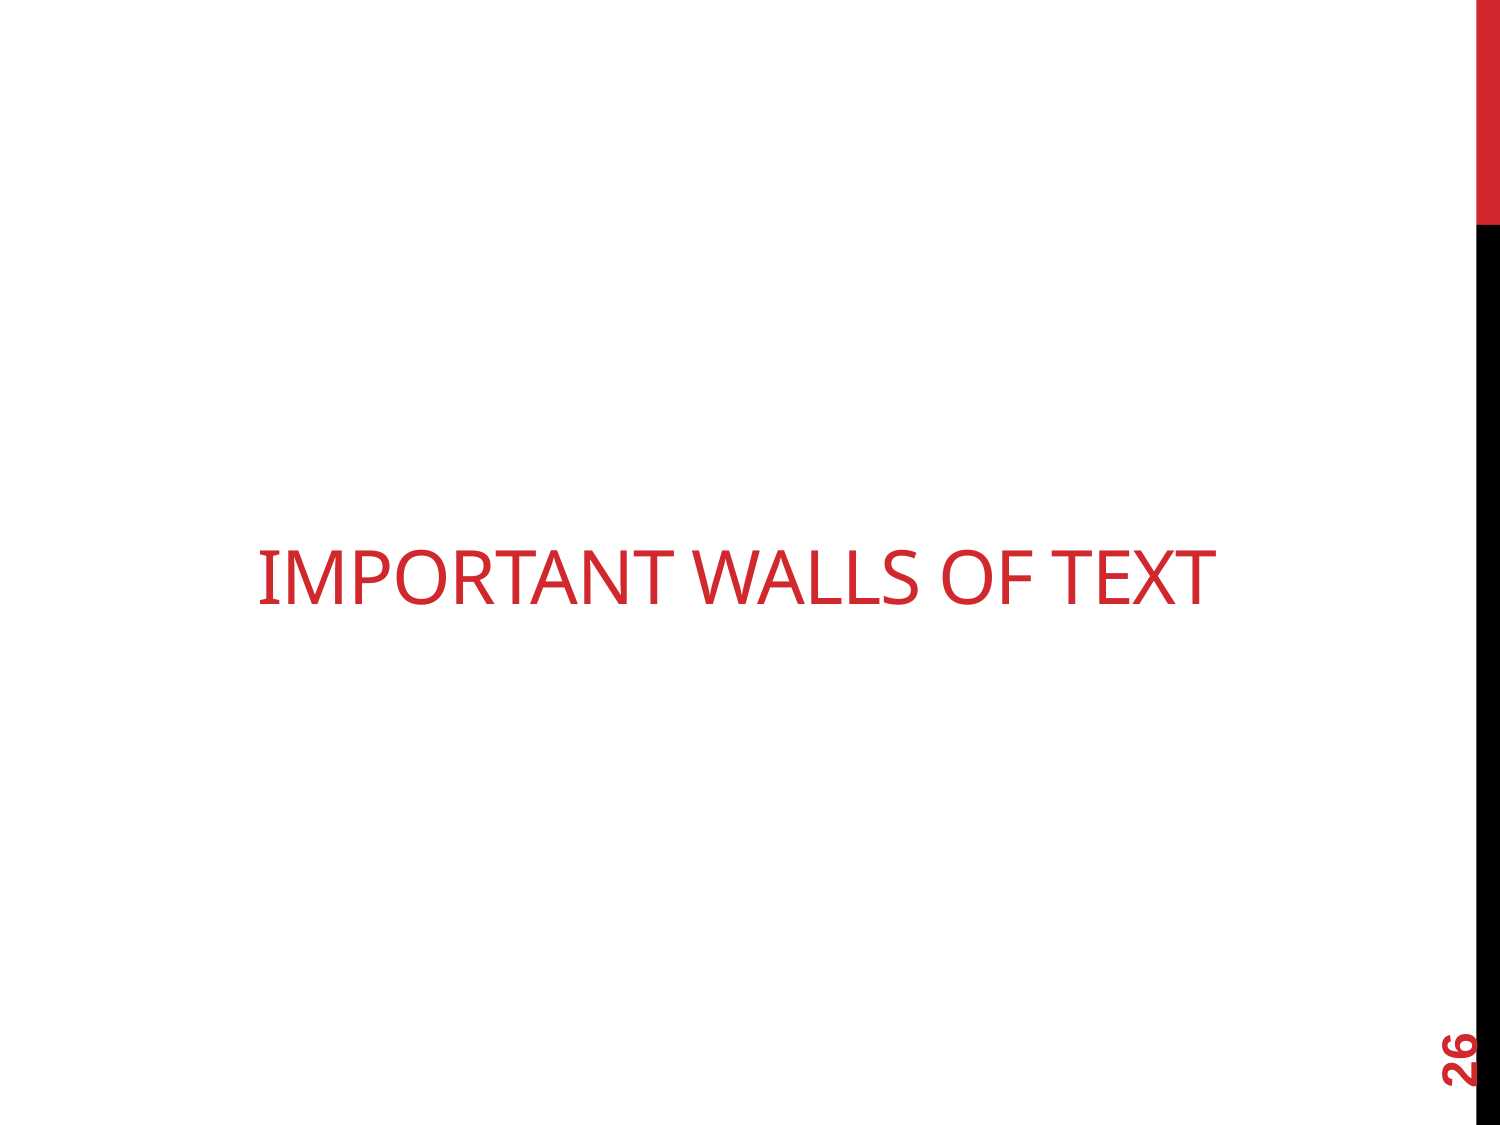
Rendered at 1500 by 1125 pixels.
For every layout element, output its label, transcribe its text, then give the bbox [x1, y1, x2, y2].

text_box <number> [1427, 887, 1488, 1104]
text_box Important Walls of Text [0, 458, 1475, 628]
